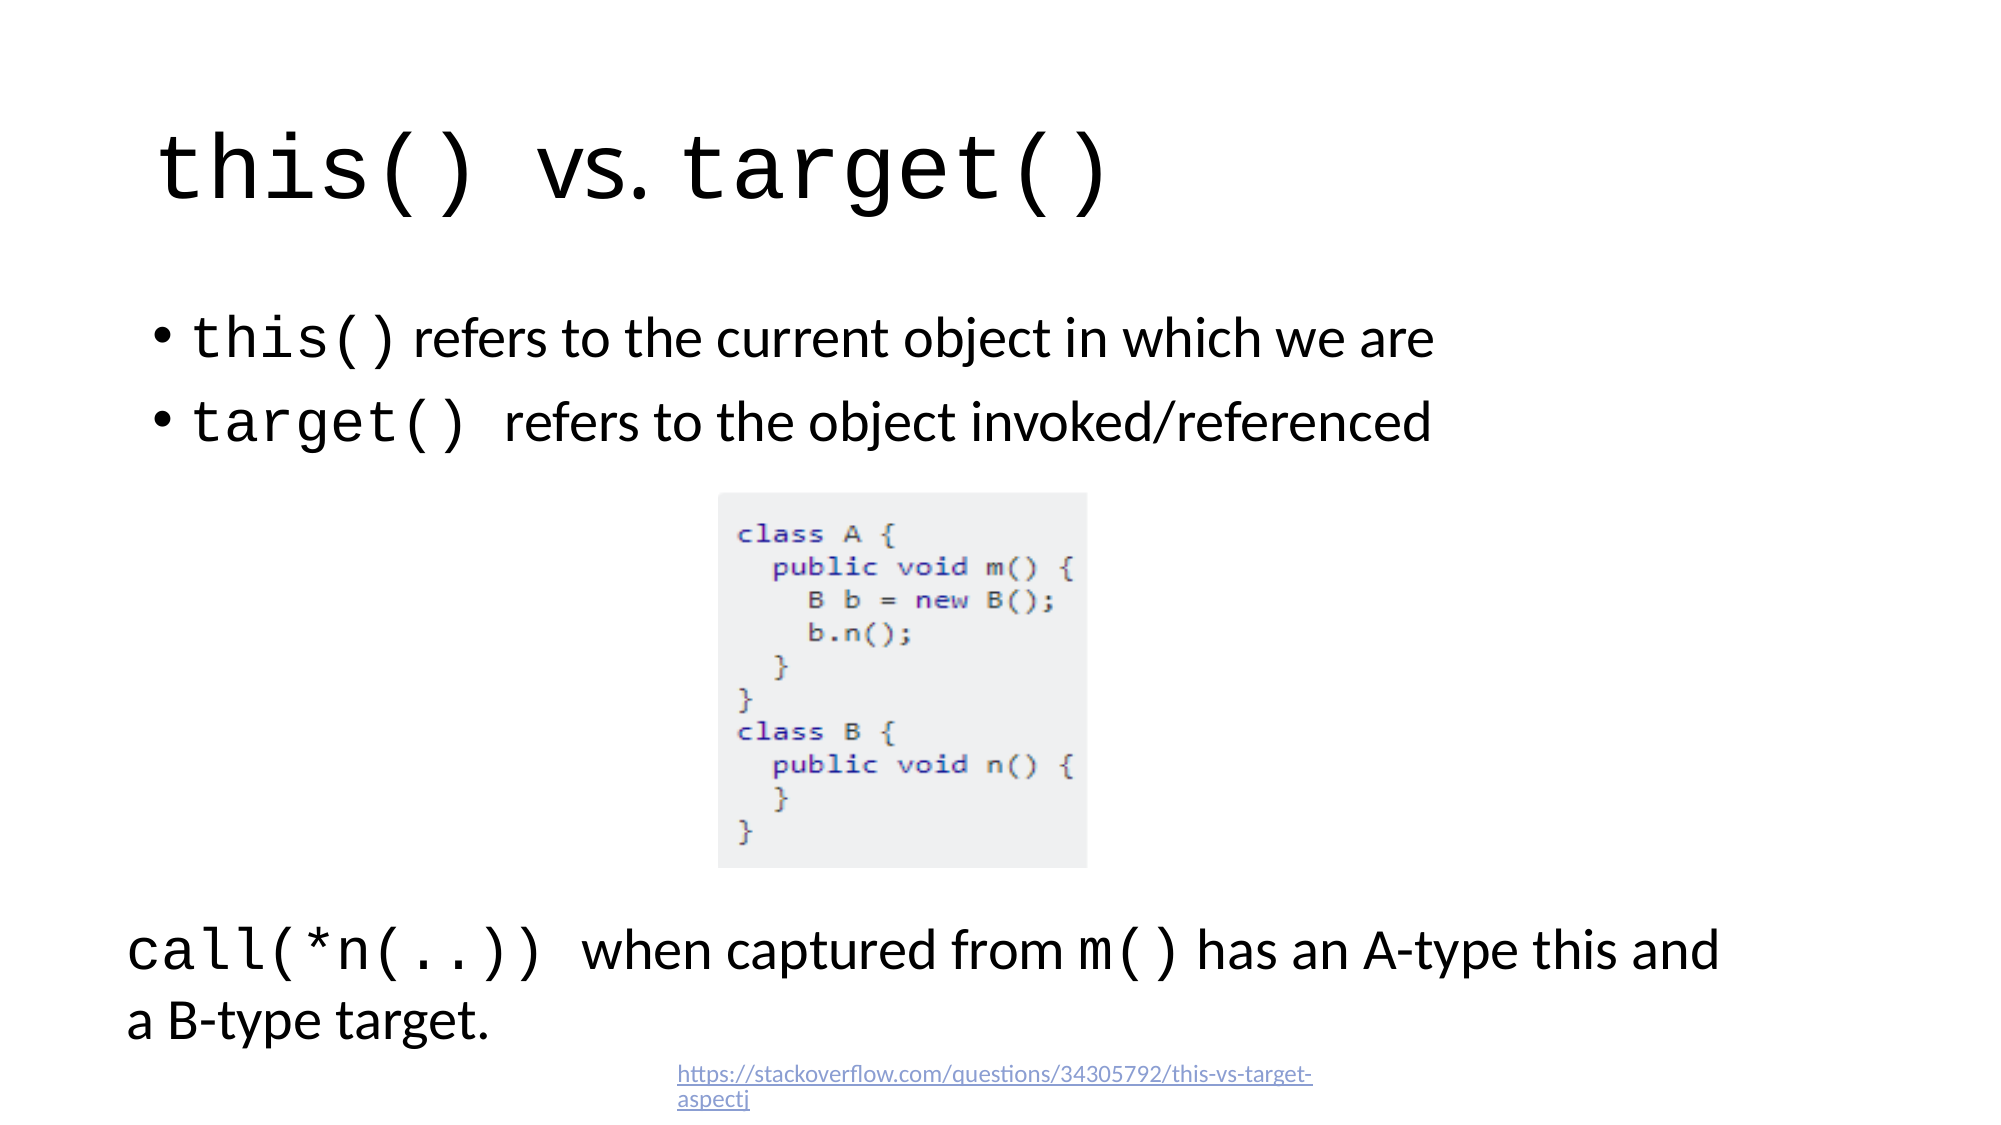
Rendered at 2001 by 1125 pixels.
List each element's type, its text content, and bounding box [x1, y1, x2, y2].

picture [718, 487, 1093, 868]
footer https://stackoverflow.com/questions/34305792/this-vs-target-aspectj [662, 1059, 1338, 1103]
text_box call(*n(..)) when captured from m() has an A-type this and a B-type target. [111, 904, 1965, 1059]
title this() vs. target() [137, 59, 1863, 278]
list this() refers to the current object in which we are target() refers to the object invoked/referenced [137, 299, 1863, 465]
